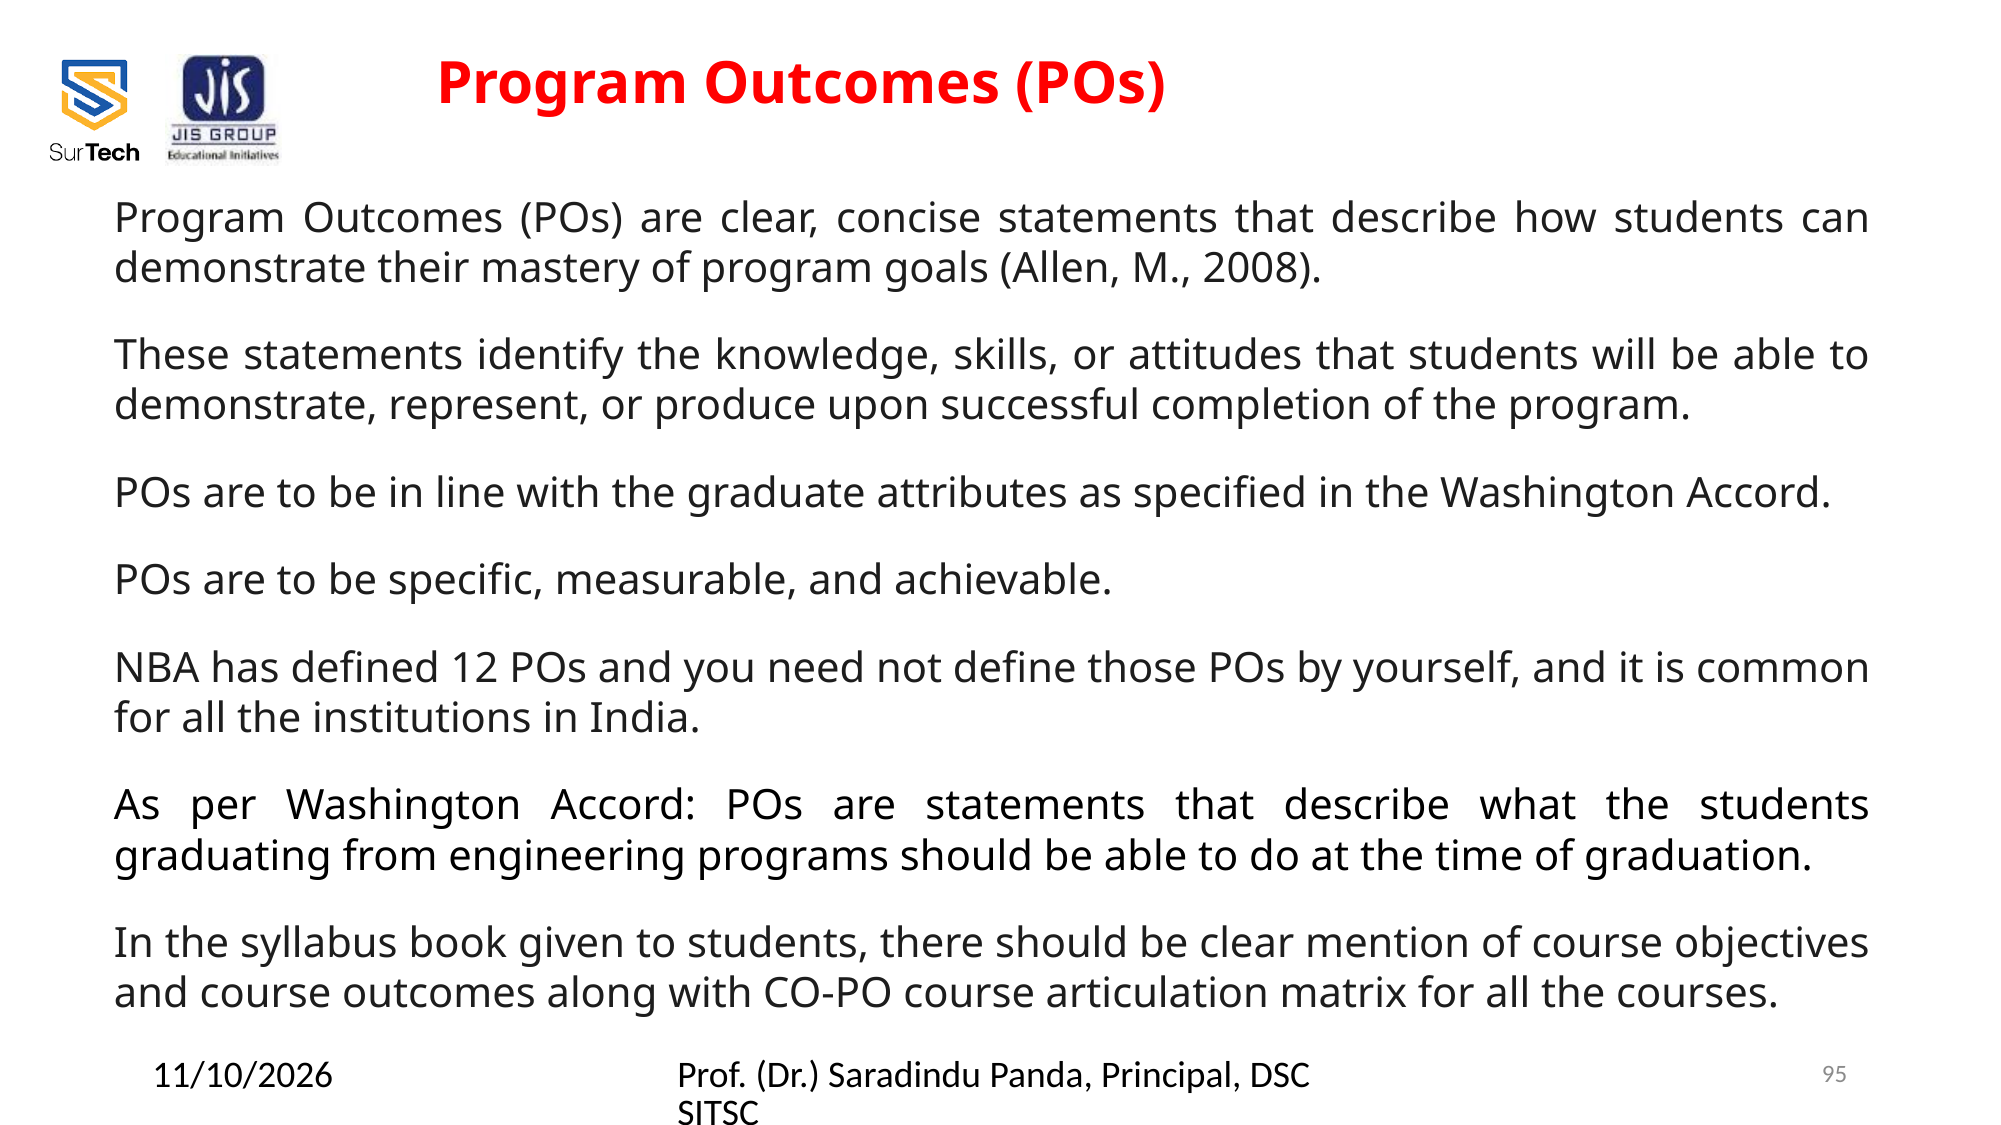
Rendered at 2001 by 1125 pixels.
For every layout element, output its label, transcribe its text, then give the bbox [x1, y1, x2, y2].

text_box Program Outcomes (POs) are clear, concise statements that describe how students can demonstrate their mastery of program goals (Allen, M., 2008). These statements identify the knowledge, skills, or attitudes that students will be able to demonstrate, represent, or produce upon successful completion of the program. POs are to be in line with the graduate attributes as specified in the Washington Accord. POs are to be specific, measurable, and achievable. NBA has defined 12 POs and you need not define those POs by yourself, and it is common for all the institutions in India. As per Washington Accord: POs are statements that describe what the students graduating from engineering programs should be able to do at the time of graduation. In the syllabus book given to students, there should be clear mention of course objectives and course outcomes along with CO-PO course articulation matrix for all the courses. [99, 183, 1886, 1024]
picture [23, 39, 282, 181]
footer Prof. (Dr.) Saradindu Panda, Principal, DSCSITSC [662, 1042, 1338, 1103]
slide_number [137, 1042, 588, 1103]
text_box Program Outcomes (POs) [421, 50, 1870, 123]
slide_number 95 [1412, 1042, 1863, 1103]
